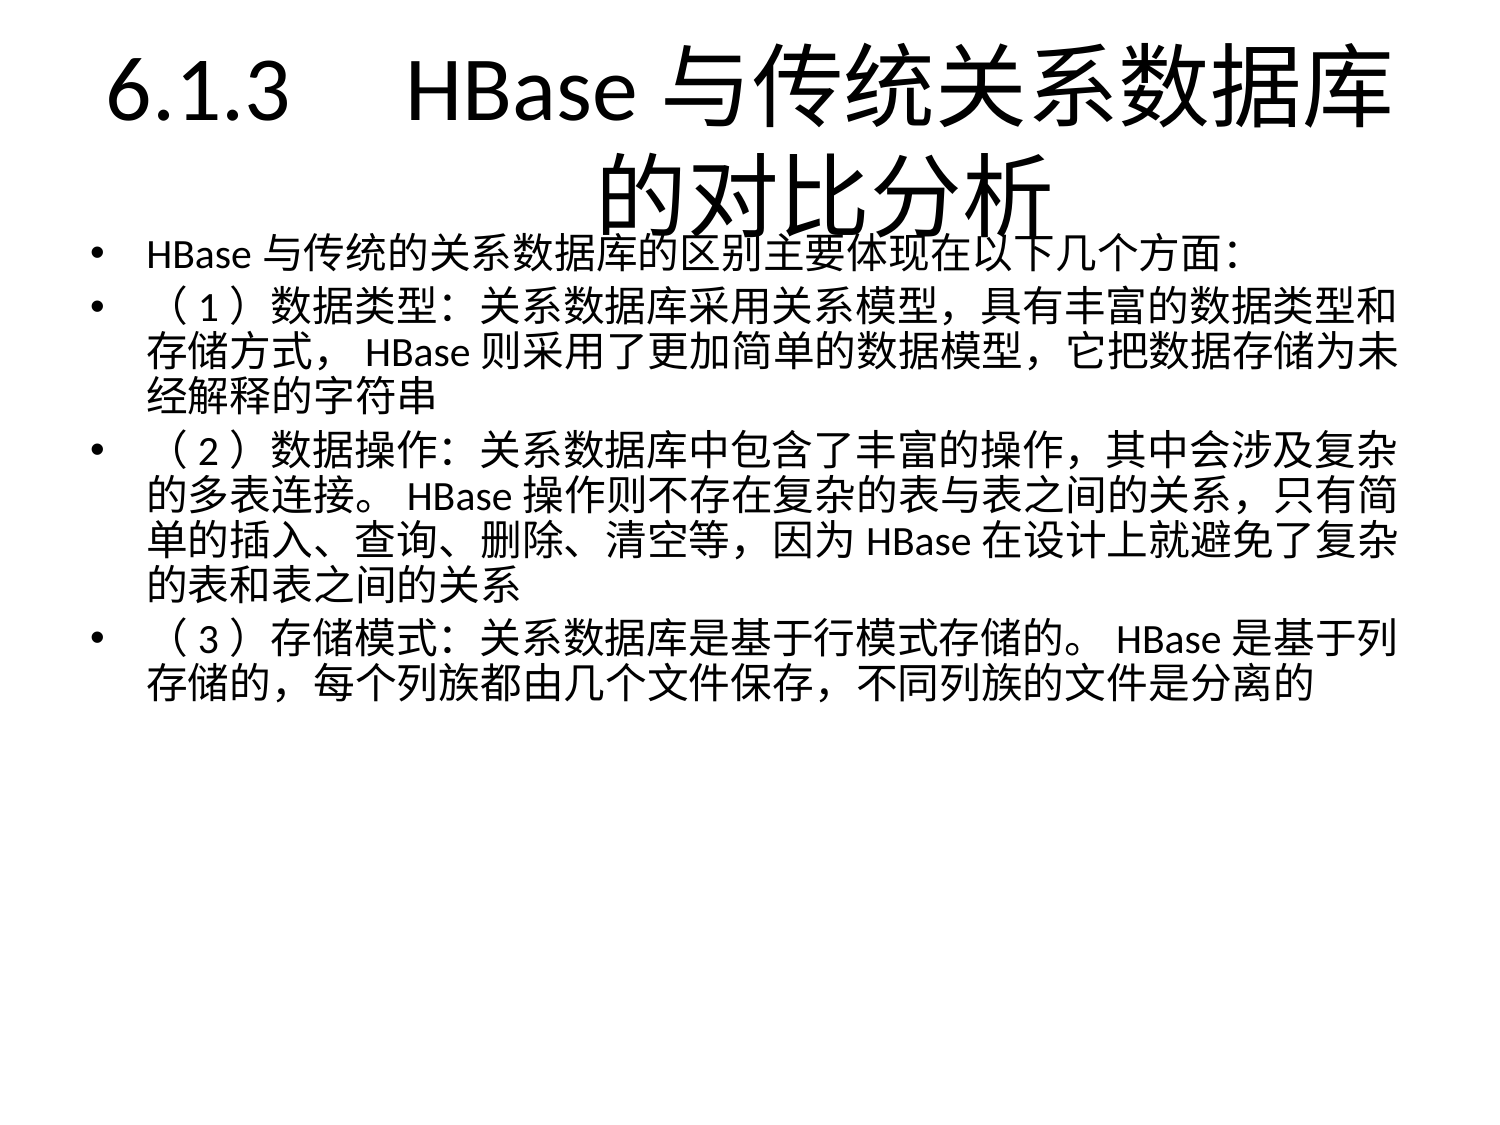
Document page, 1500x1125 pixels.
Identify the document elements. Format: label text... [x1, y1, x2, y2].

list HBase与传统的关系数据库的区别主要体现在以下几个方面： （1）数据类型：关系数据库采用关系模型，具有丰富的数据类型和存储方式，HBase则采用了更加简单的数据模型，它把数据存储为未经解释的字符串 （2）数据操作：关系数据库中包含了丰富的操作，其中会涉及复杂的多表连接。HBase操作则不存在复杂的表与表之间的关系，只有简单的插入、查询、删除、清空等，因为HBase在设计上就避免了复杂的表和表之间的关系 （3）存储模式：关系数据库是基于行模式存储的。HBase是基于列存储的，每个列族都由几个文件保存，不同列族的文件是分离的 [75, 224, 1425, 968]
title 6.1.3 HBase与传统关系数据库的对比分析 [75, 45, 1425, 224]
